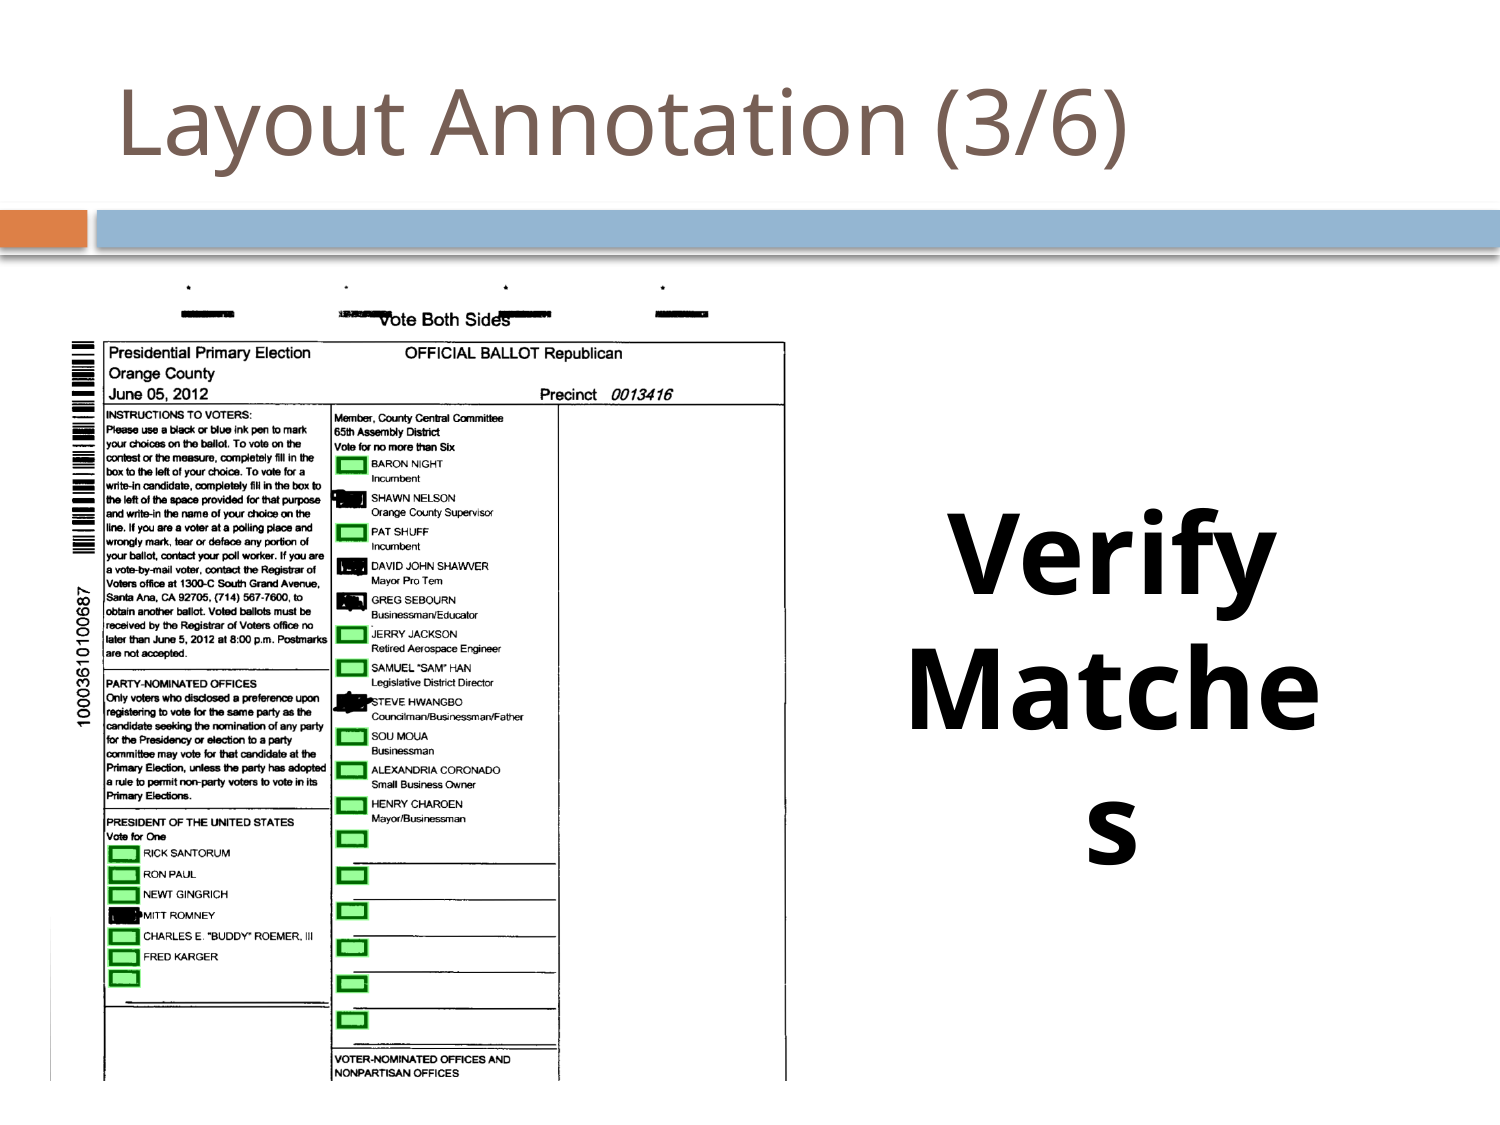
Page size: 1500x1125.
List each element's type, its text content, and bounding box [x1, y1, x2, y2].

title Layout Annotation (3/6) [100, 37, 1438, 200]
text_box Verify Matches [875, 474, 1350, 895]
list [49, 274, 839, 1081]
